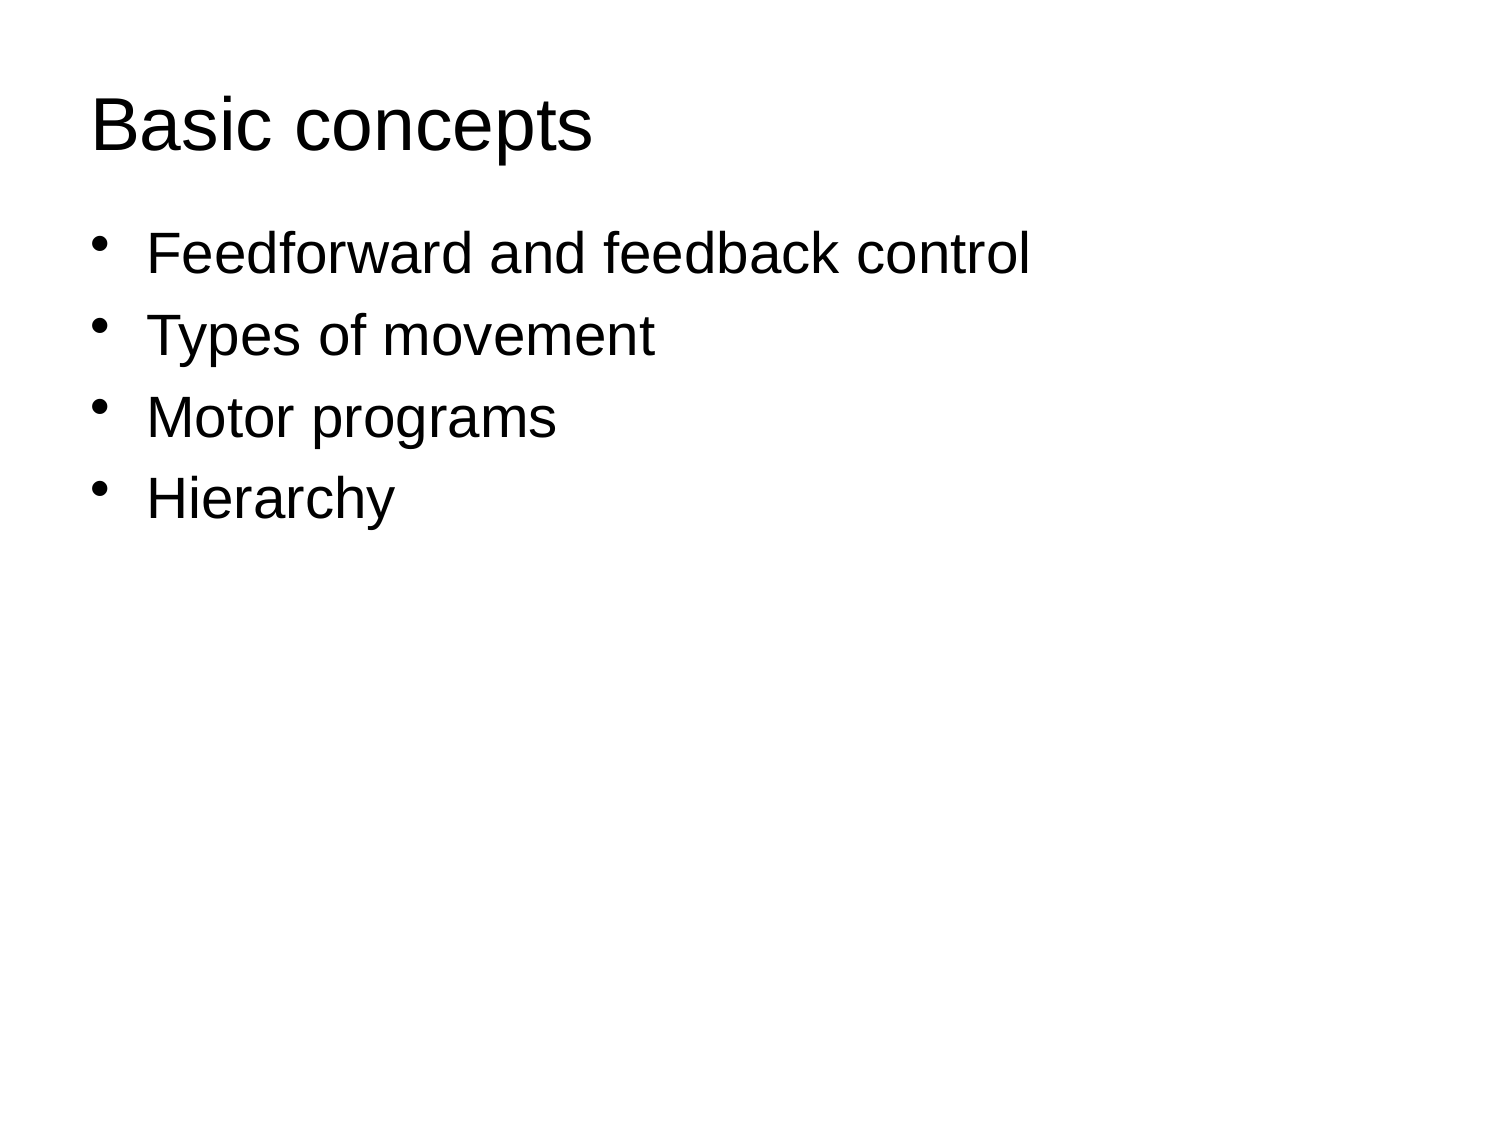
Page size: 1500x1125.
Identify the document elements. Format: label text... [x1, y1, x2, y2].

title Basic concepts [75, 57, 975, 185]
list Feedforward and feedback control Types of movement Motor programs Hierarchy [75, 208, 1425, 528]
